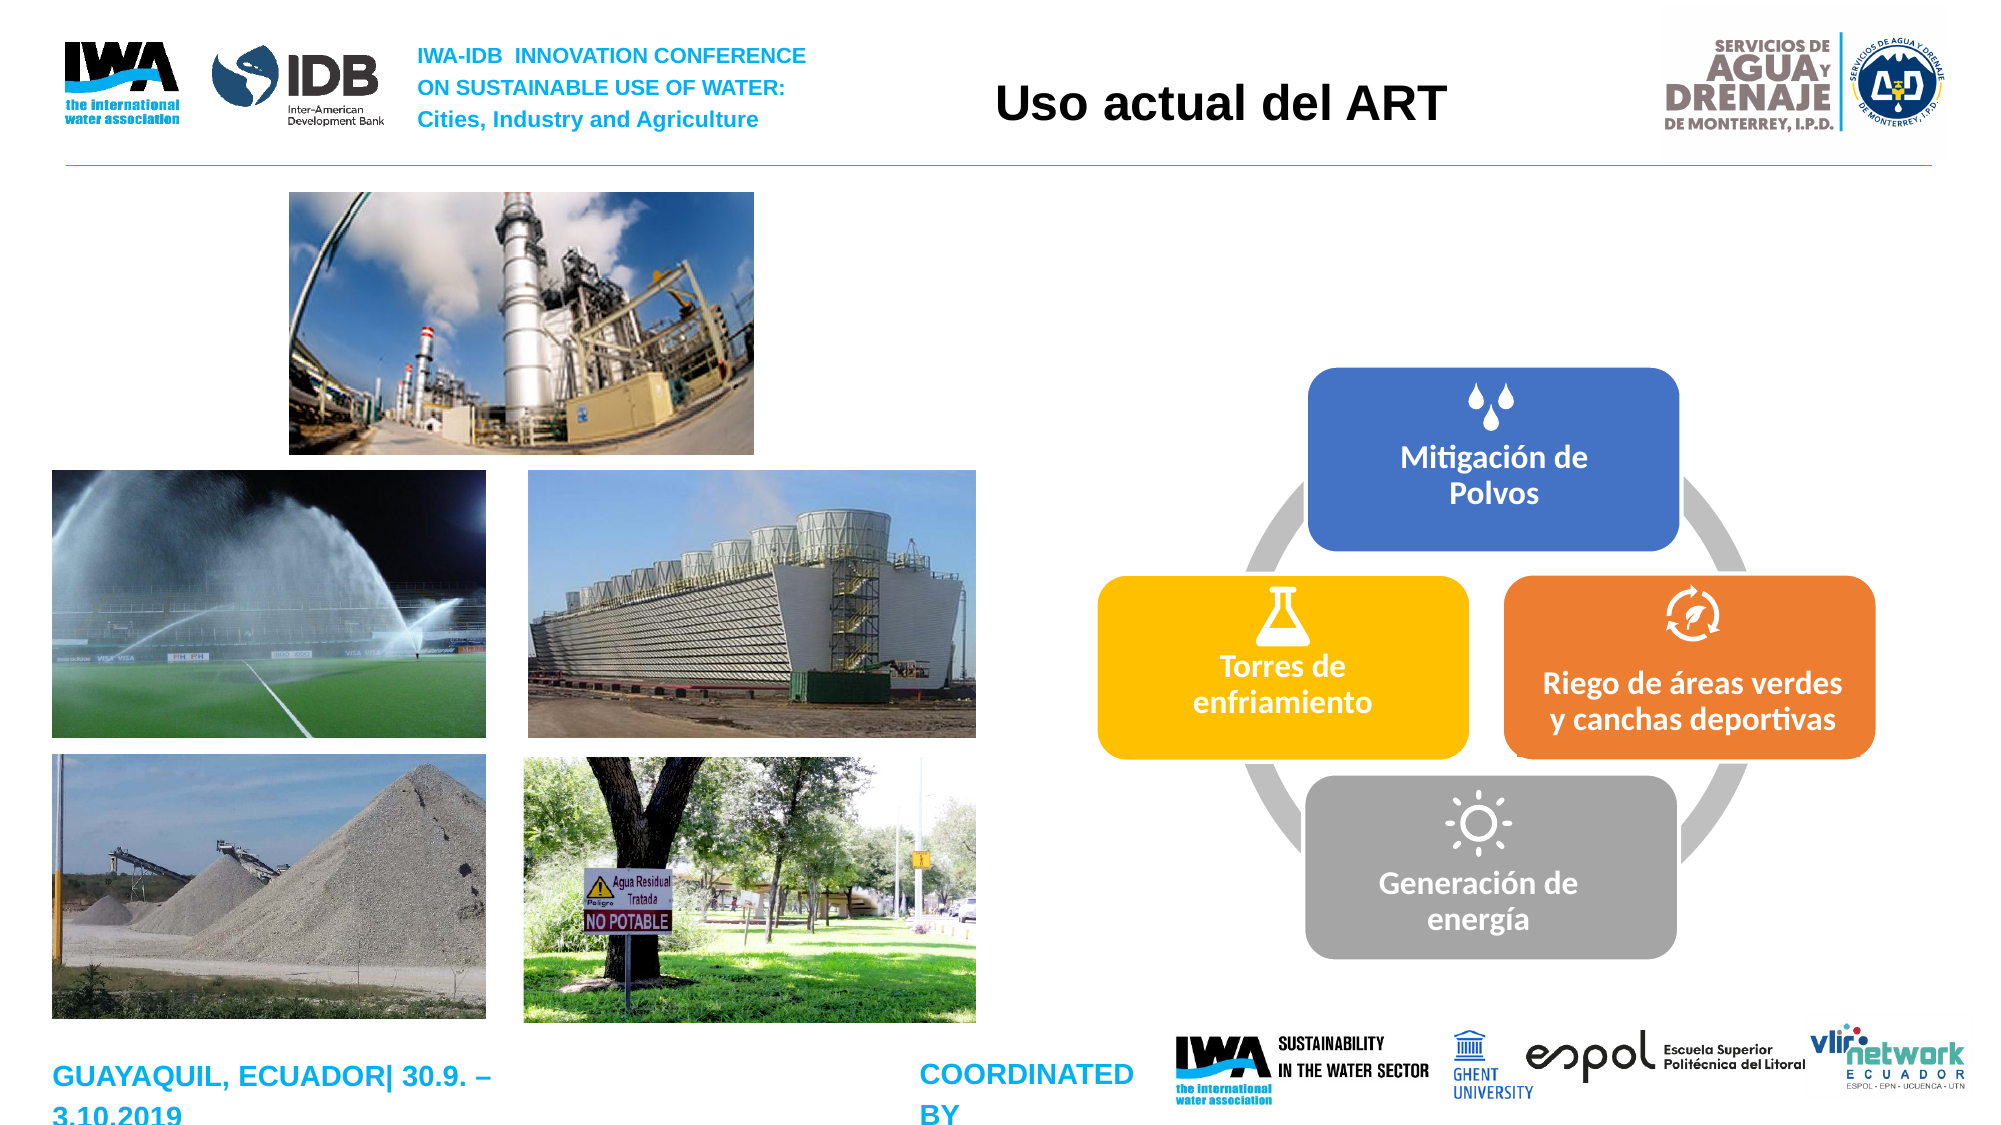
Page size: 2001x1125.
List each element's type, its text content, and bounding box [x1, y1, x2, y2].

text_box Uso actual del ART [979, 62, 1469, 139]
picture [1162, 1006, 1805, 1125]
text_box IWA-IDB INNOVATION CONFERENCE ON SUSTAINABLE USE OF WATER: Cities, Industry and Agriculture [402, 29, 919, 139]
picture [528, 470, 977, 739]
picture [289, 192, 754, 455]
picture [207, 38, 402, 141]
picture [52, 470, 486, 739]
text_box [1095, 365, 1878, 994]
picture [1806, 1014, 1973, 1097]
picture [65, 42, 180, 125]
text_box COORDINATED BY [904, 1040, 1157, 1096]
text_box GUAYAQUIL, ECUADOR| 30.9. – 3.10.2019 [37, 1043, 584, 1098]
picture [523, 757, 977, 1023]
picture [52, 753, 486, 1020]
picture [1661, 5, 1948, 162]
